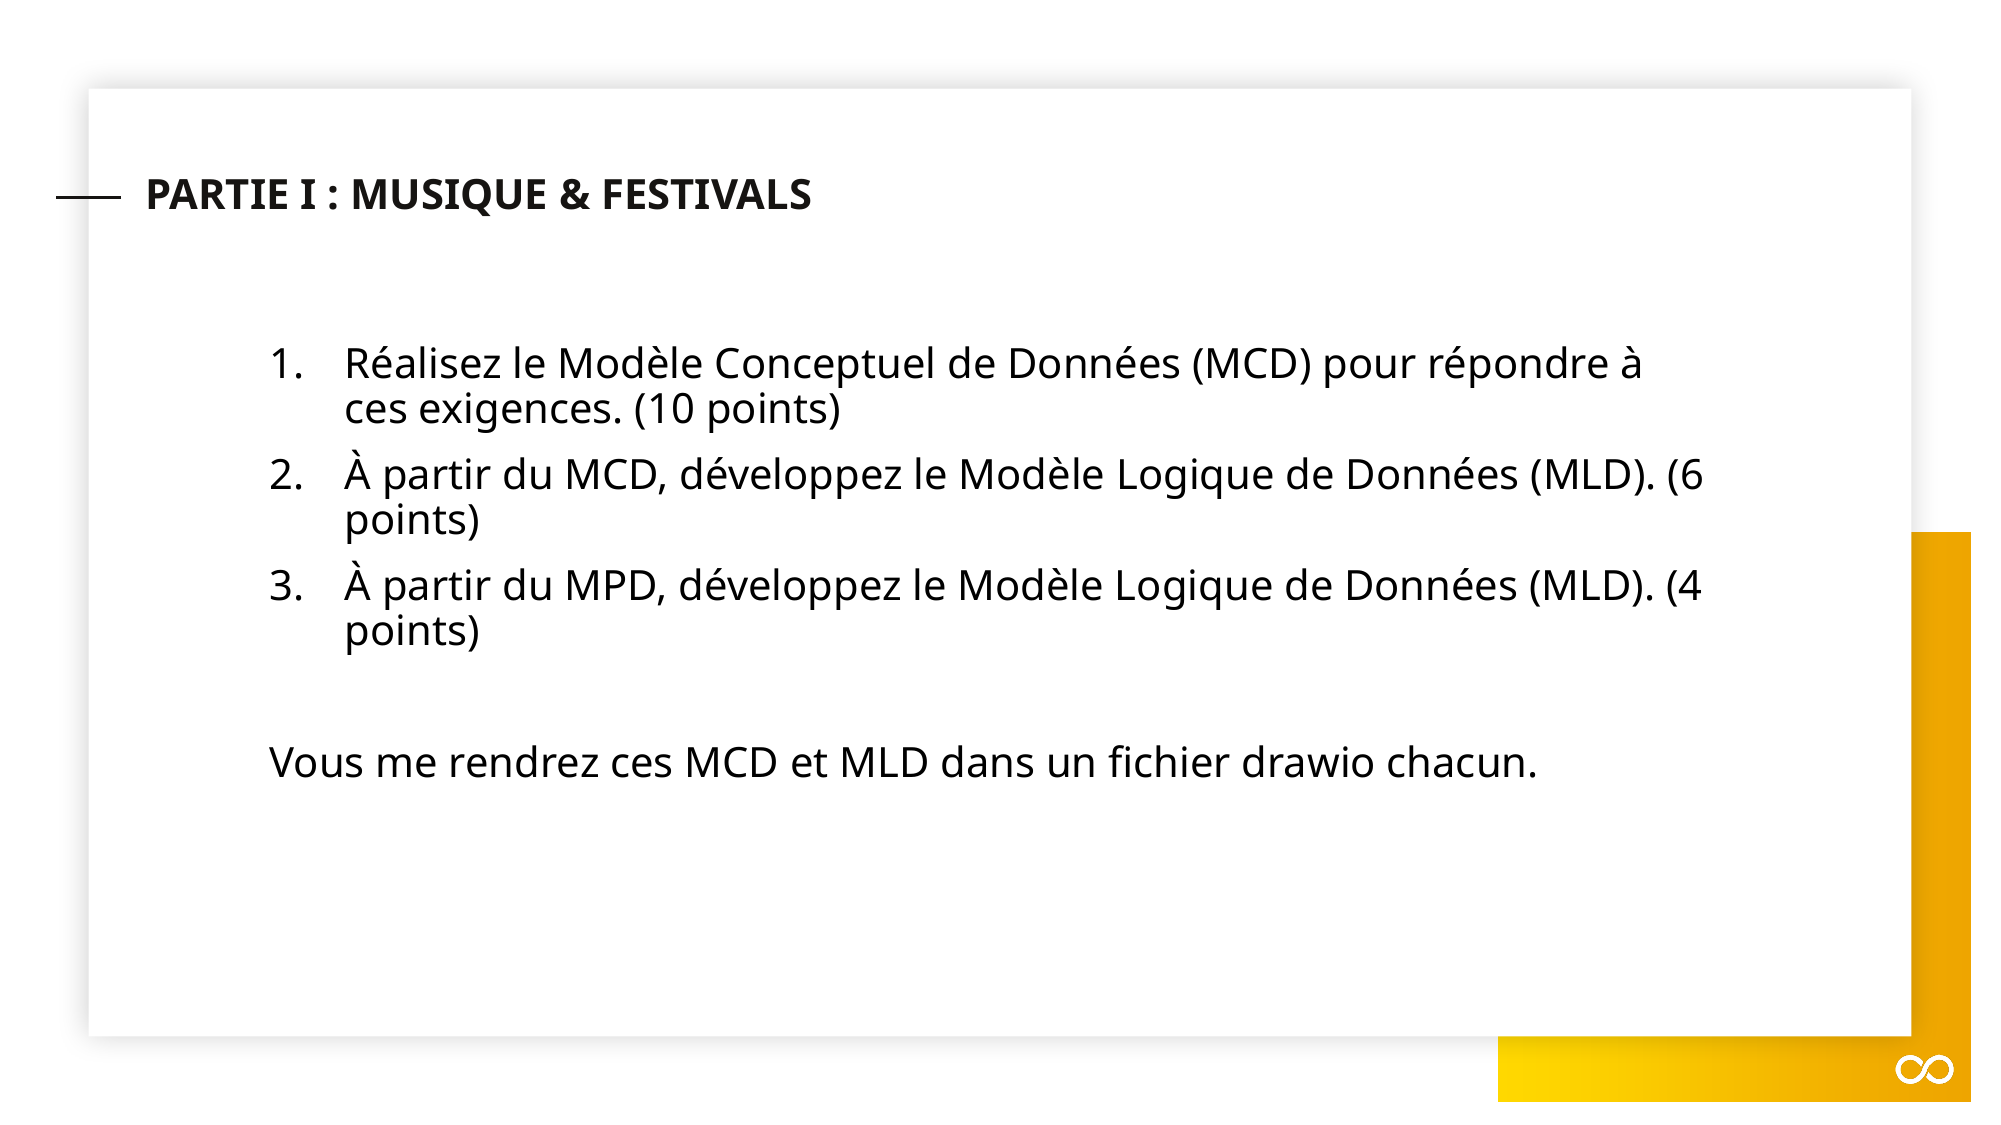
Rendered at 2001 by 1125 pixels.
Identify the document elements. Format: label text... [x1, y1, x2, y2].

title Partie I : Musique & Festivals [130, 163, 1870, 230]
picture [1498, 532, 1971, 1102]
list Réalisez le Modèle Conceptuel de Données (MCD) pour répondre à ces exigences. (10 points) À partir du MCD, développez le Modèle Logique de Données (MLD). (6 points) À partir du MPD, développez le Modèle Logique de Données (MLD). (4 points) Vous me rendrez ces MCD et MLD dans un fichier drawio chacun. [254, 335, 1727, 900]
